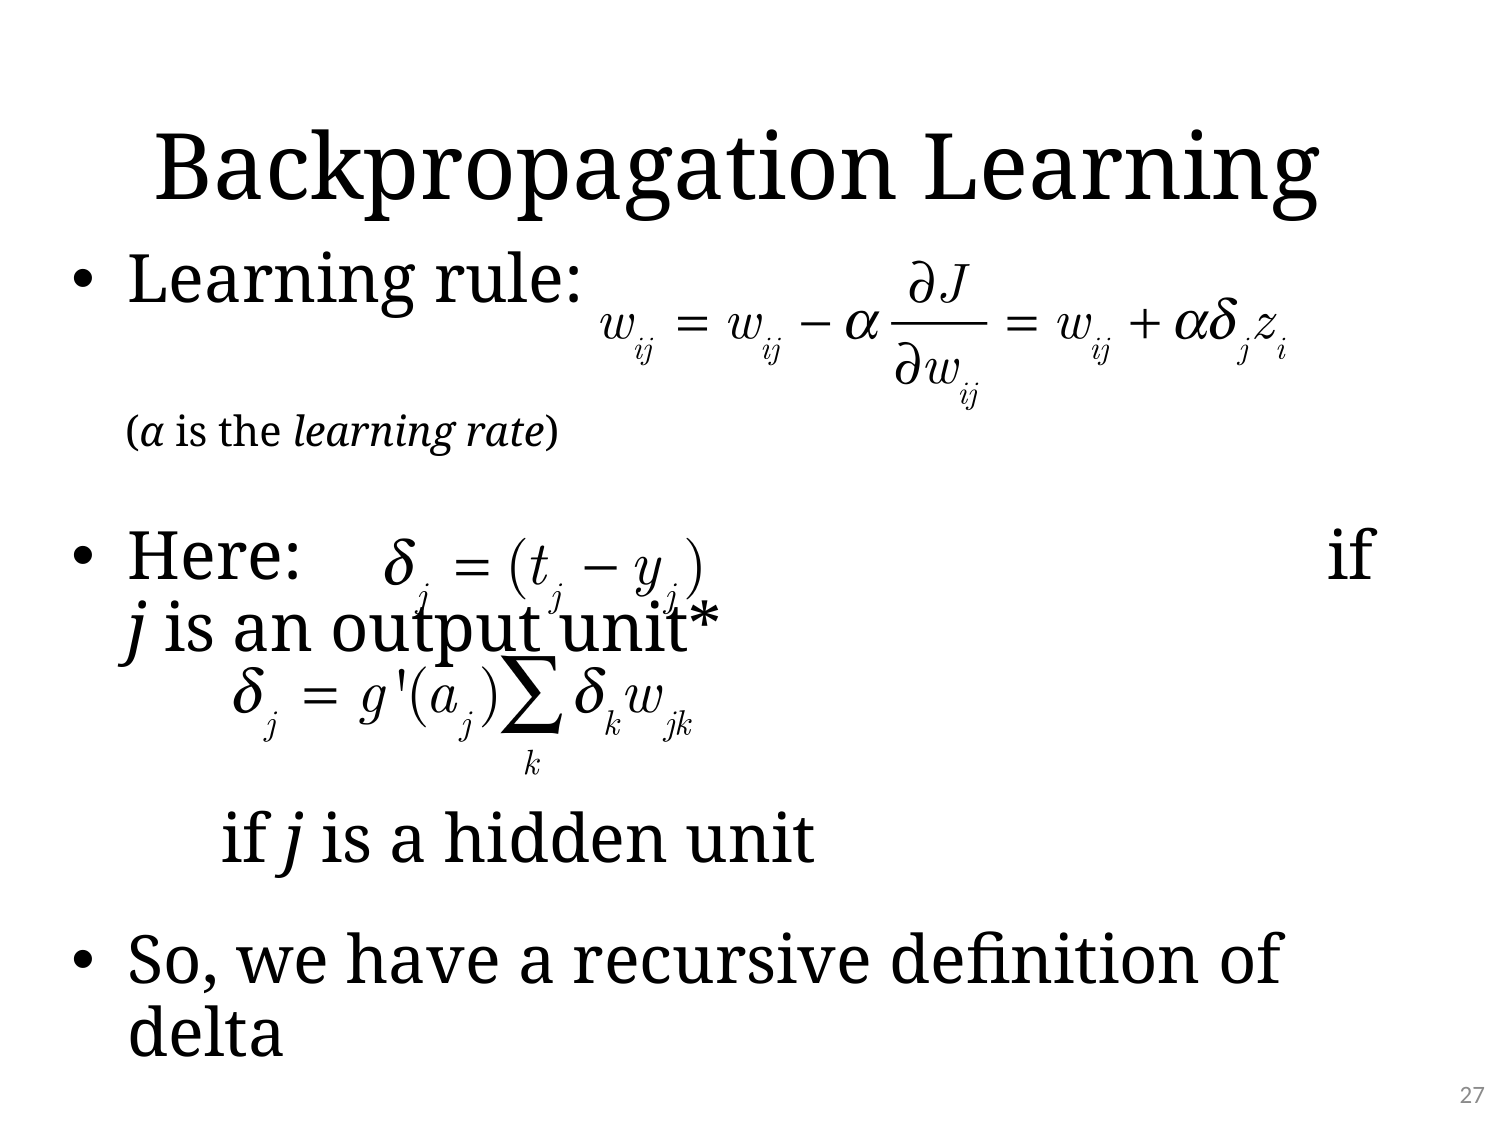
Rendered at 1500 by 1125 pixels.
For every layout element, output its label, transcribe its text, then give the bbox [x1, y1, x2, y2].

list Learning rule: (α is the learning rate) Here: if j is an output unit* if j is a hidden unit So, we have a recursive definition of delta *assuming the right combination of objective function and output activation function [56, 237, 1419, 1125]
picture [374, 512, 711, 625]
title Backpropagation Learning [31, 99, 1444, 225]
picture [224, 641, 703, 788]
picture [591, 237, 1298, 421]
slide_number 27 [1437, 1062, 1500, 1125]
